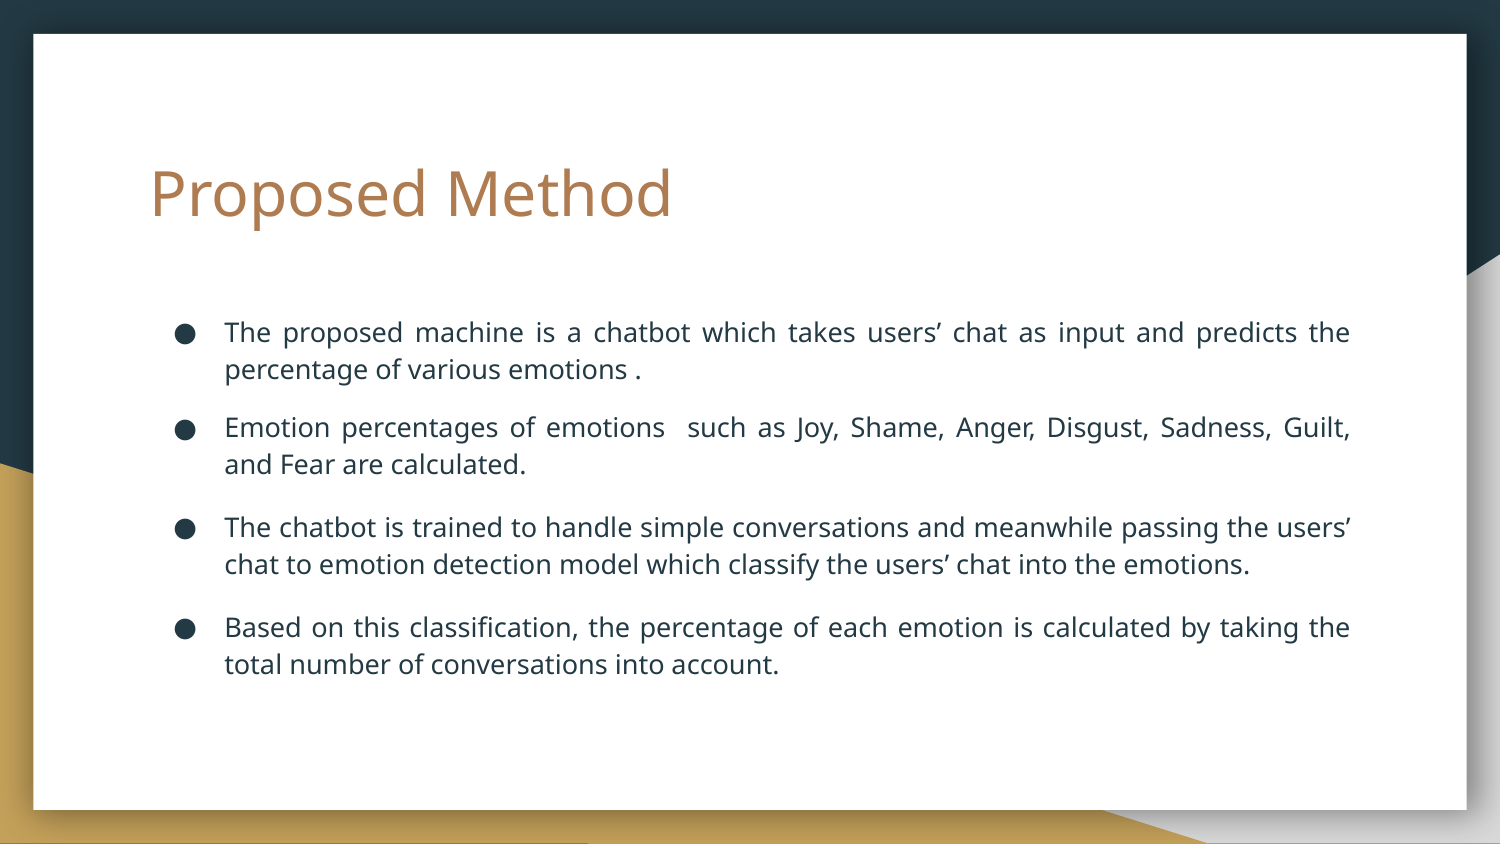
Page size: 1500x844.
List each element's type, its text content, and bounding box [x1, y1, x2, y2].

list The proposed machine is a chatbot which takes users’ chat as input and predicts the percentage of various emotions . Emotion percentages of emotions such as Joy, Shame, Anger, Disgust, Sadness, Guilt, and Fear are calculated. The chatbot is trained to handle simple conversations and meanwhile passing the users’ chat to emotion detection model which classify the users’ chat into the emotions. Based on this classification, the percentage of each emotion is calculated by taking the total number of conversations into account. [134, 295, 1366, 800]
title Proposed Method [134, 138, 1366, 295]
